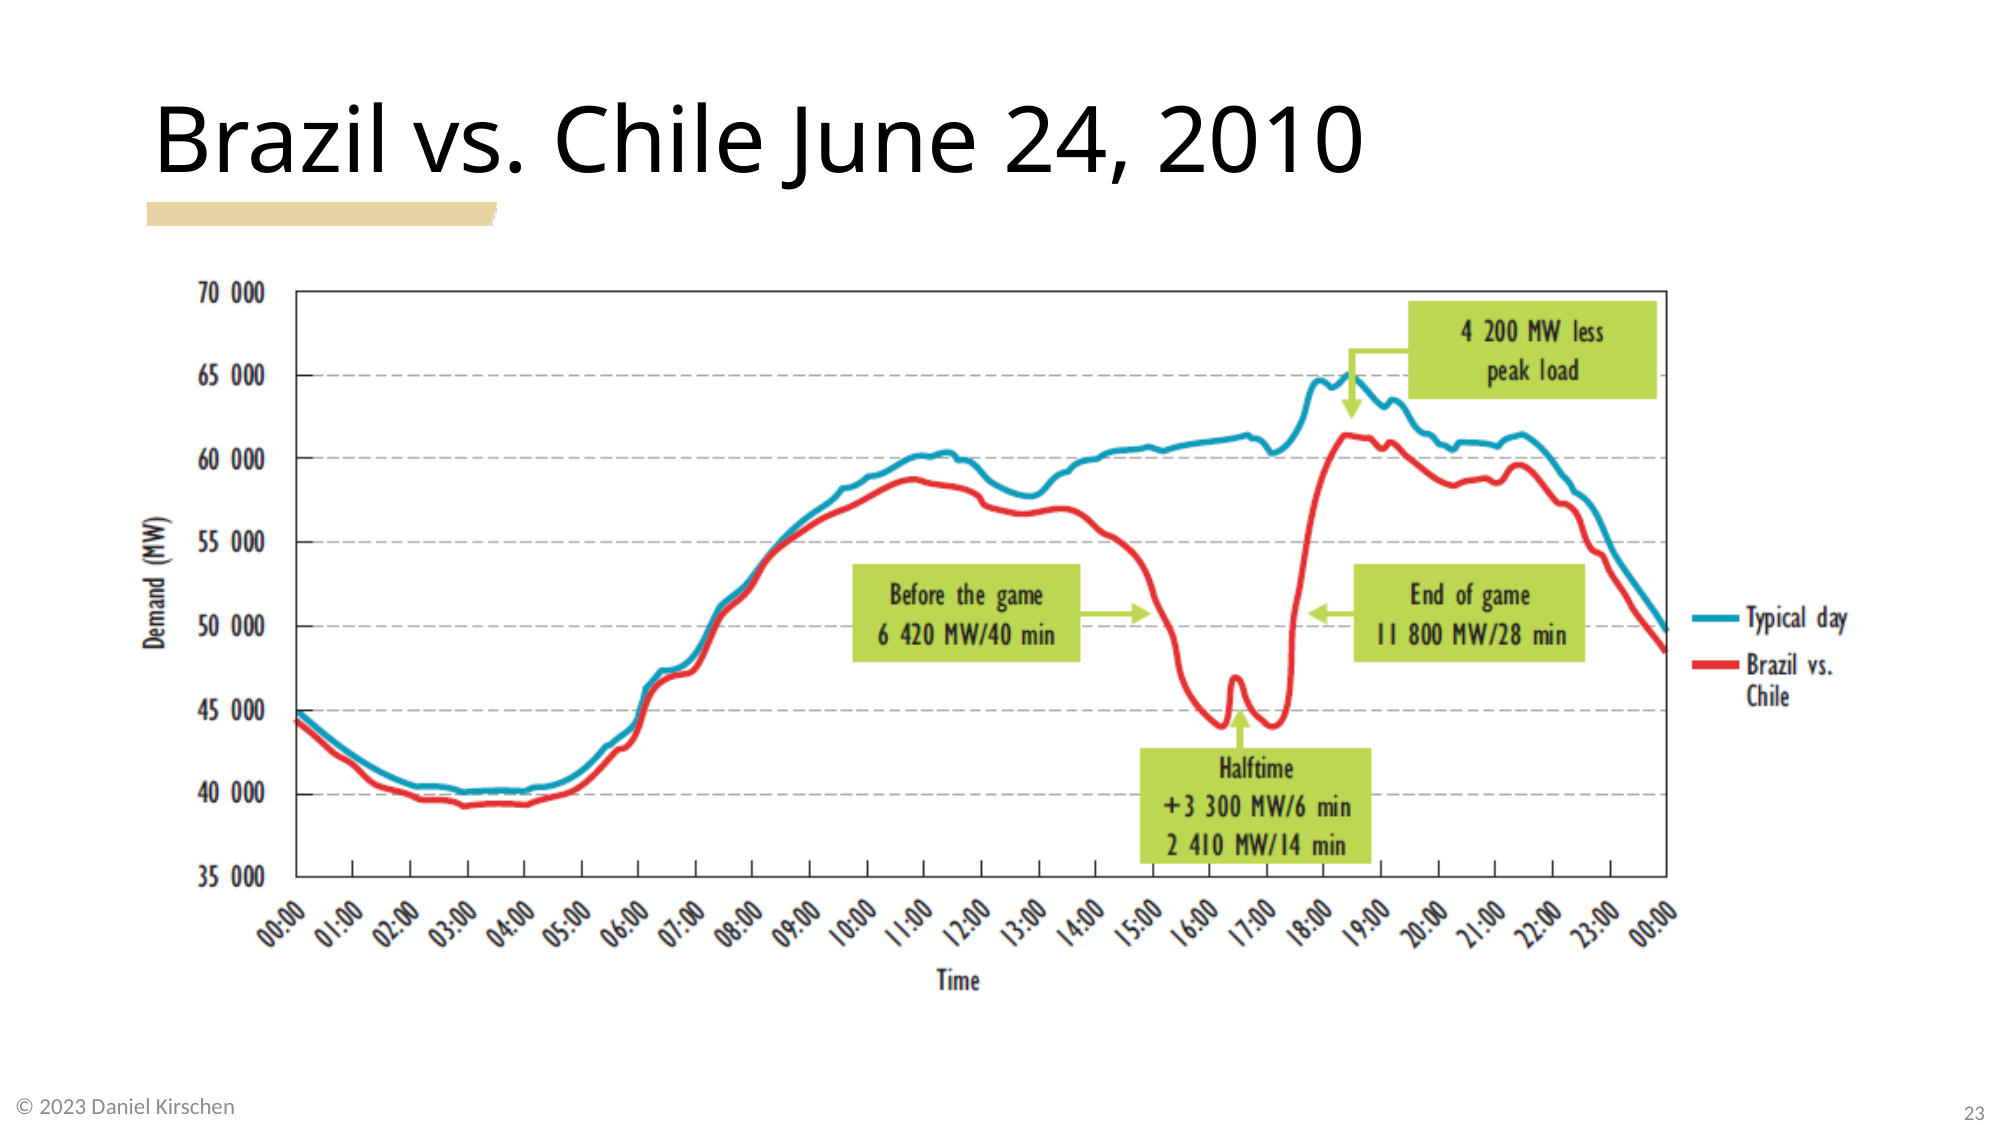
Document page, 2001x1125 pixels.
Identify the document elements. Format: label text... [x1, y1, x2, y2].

slide_number © 2023 Daniel Kirschen [0, 1075, 517, 1125]
title Brazil vs. Chile June 24, 2010 [137, 59, 1863, 226]
picture [137, 265, 1863, 1003]
slide_number 23 [1550, 1088, 2000, 1125]
